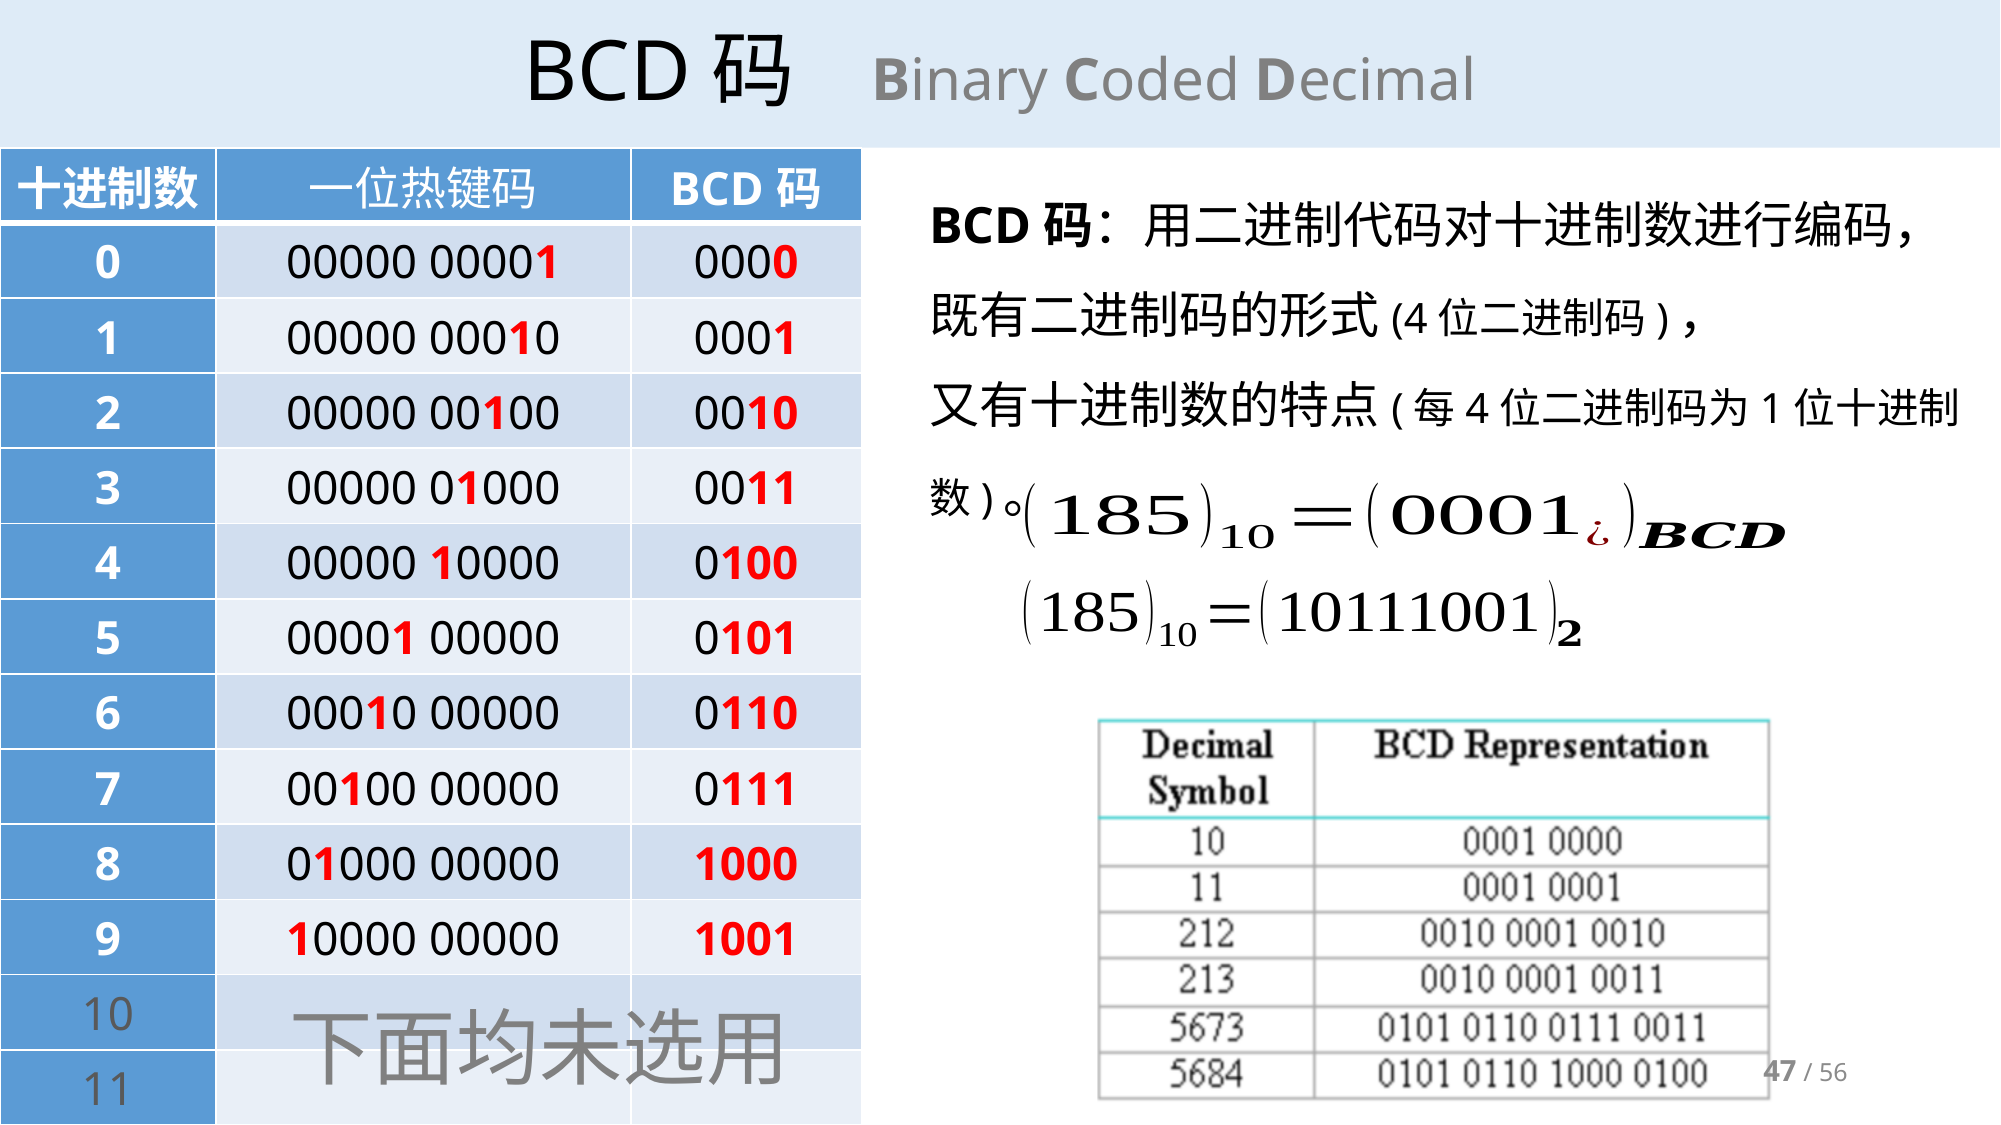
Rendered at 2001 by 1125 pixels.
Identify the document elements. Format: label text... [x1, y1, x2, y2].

table_cell 0110 [632, 675, 861, 748]
title BCD码 Binary Coded Decimal [0, 0, 2000, 148]
table_cell 7 [1, 750, 215, 823]
table_cell 3 [1, 449, 215, 523]
text_box BCD码：用二进制代码对十进制数进行编码，既有二进制码的形式(4位二进制码)， 又有十进制数的特点(每4位二进制码为1位十进制数)。 [914, 156, 1987, 532]
table_cell 0101 [632, 600, 861, 673]
table_cell 8 [1, 825, 215, 899]
table_cell 0 [1, 226, 215, 297]
table_cell 1 [1, 299, 215, 372]
table_header BCD码 [632, 149, 861, 220]
table_cell [217, 975, 630, 1049]
table_cell 00001 00000 [217, 600, 630, 673]
text_box 下面均未选用 [275, 987, 805, 1103]
table_cell 0111 [632, 750, 861, 823]
table_cell 00000 01000 [217, 449, 630, 523]
table_cell 9 [1, 900, 215, 974]
table_cell 00000 00010 [217, 299, 630, 372]
table_cell [217, 1051, 630, 1124]
table_cell 5 [1, 600, 215, 673]
table_cell 1000 [632, 825, 861, 899]
table_cell 00000 00100 [217, 374, 630, 447]
table_cell 0000 [632, 226, 861, 297]
table_cell 00000 10000 [217, 524, 630, 598]
table_cell [632, 1051, 861, 1124]
table_header 一位热键码 [217, 149, 630, 220]
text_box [1097, 716, 1774, 1104]
table_cell 01000 00000 [217, 825, 630, 899]
table_cell 11 [1, 1051, 215, 1124]
table_cell 0010 [632, 374, 861, 447]
table_cell 4 [1, 524, 215, 598]
table_cell [632, 975, 861, 1049]
table_cell 2 [1, 374, 215, 447]
table_cell 0011 [632, 449, 861, 523]
slide_number 47 / 56 [1774, 1042, 1863, 1103]
table_cell 6 [1, 675, 215, 748]
table_cell 00010 00000 [217, 675, 630, 748]
table_cell 10 [1, 975, 215, 1049]
table_cell 1001 [632, 900, 861, 974]
table_cell 0001 [632, 299, 861, 372]
table_cell 10000 00000 [217, 900, 630, 974]
table_cell 00000 00001 [217, 226, 630, 297]
table_cell 0100 [632, 524, 861, 598]
table_header 十进制数 [1, 149, 215, 220]
table_cell 00100 00000 [217, 750, 630, 823]
